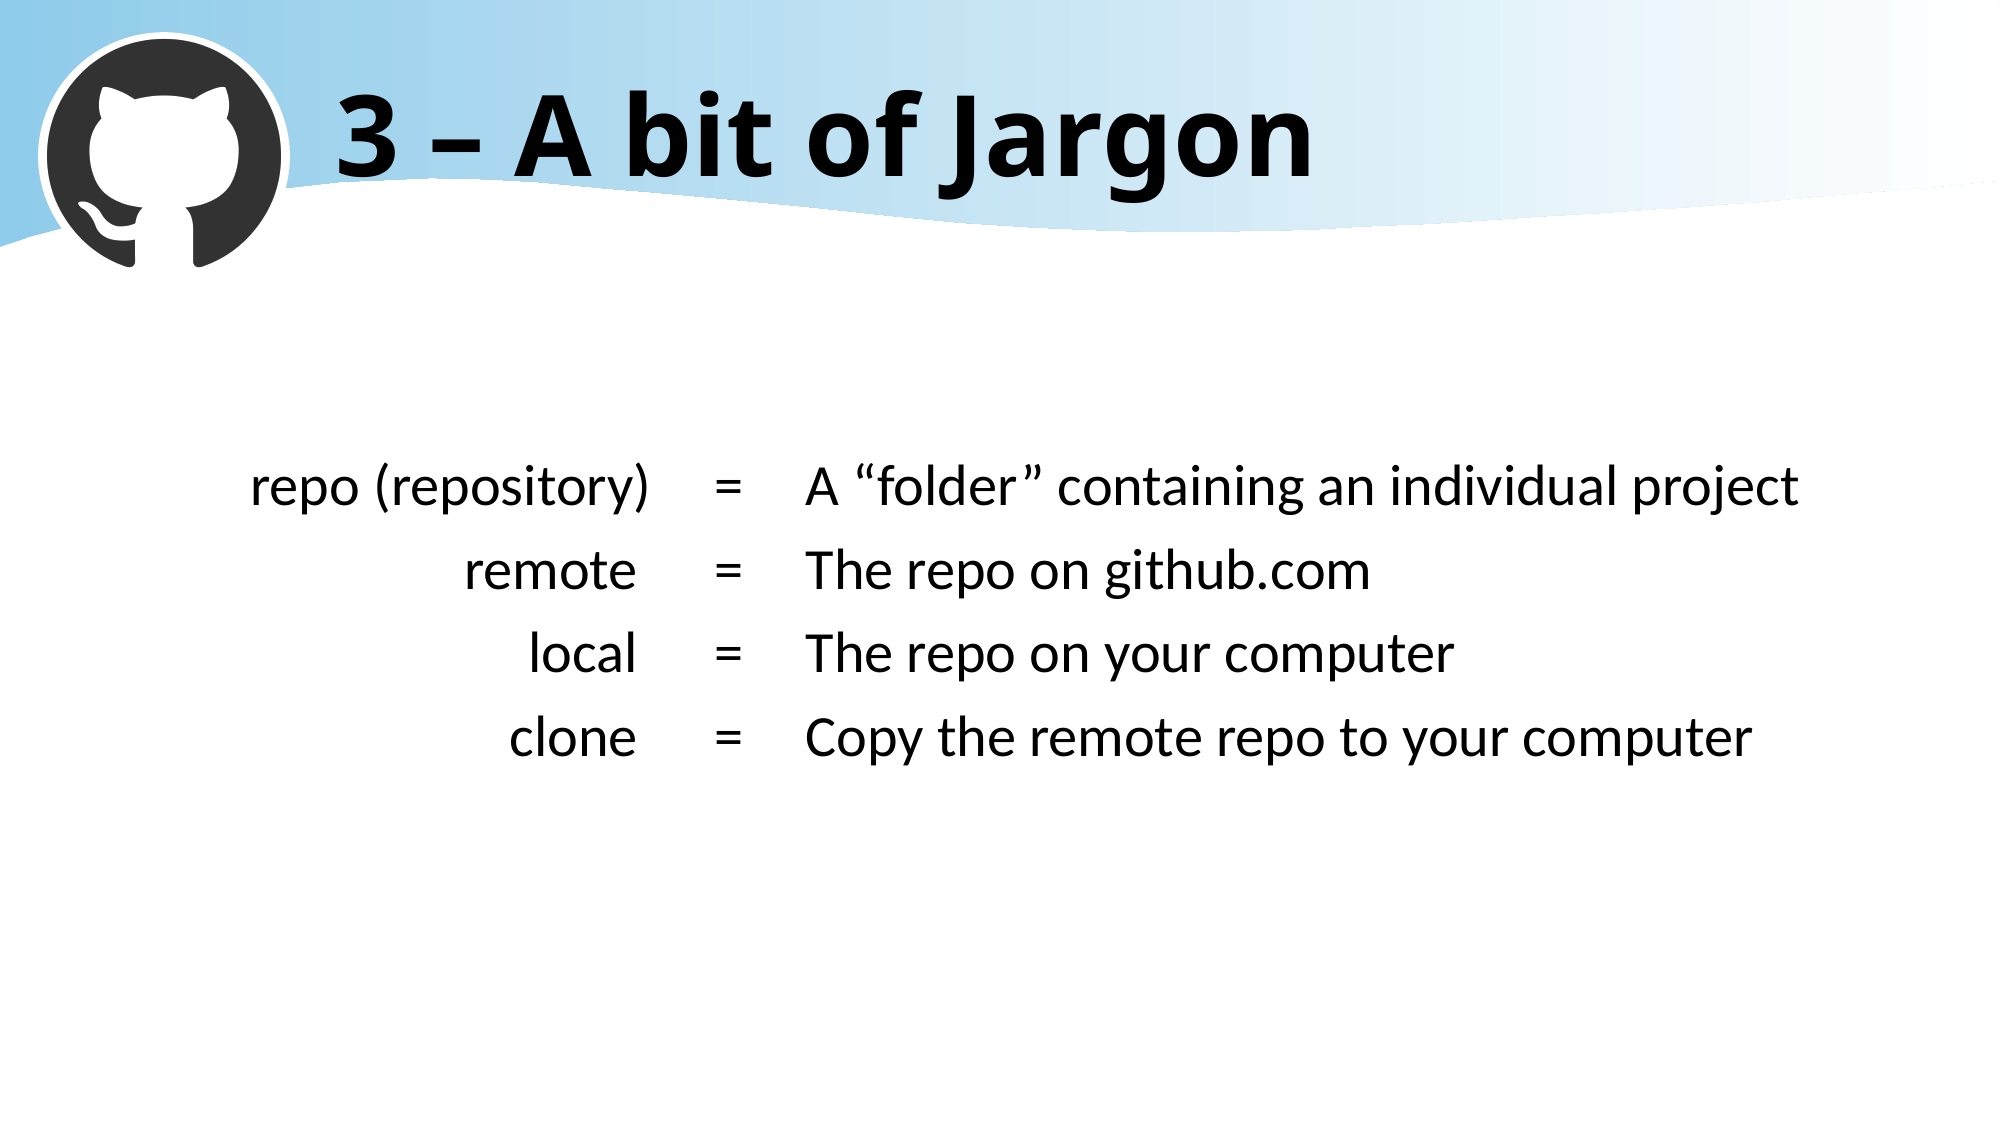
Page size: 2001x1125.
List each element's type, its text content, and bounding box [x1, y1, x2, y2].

text_box = = = = [666, 447, 791, 934]
picture [47, 36, 281, 270]
text_box A “folder” containing an individual project The repo on github.com The repo on your computer Copy the remote repo to your computer [791, 447, 1986, 842]
list repo (repository) remote local clone [190, 447, 666, 934]
title 3 – A bit of Jargon [320, 46, 1863, 234]
